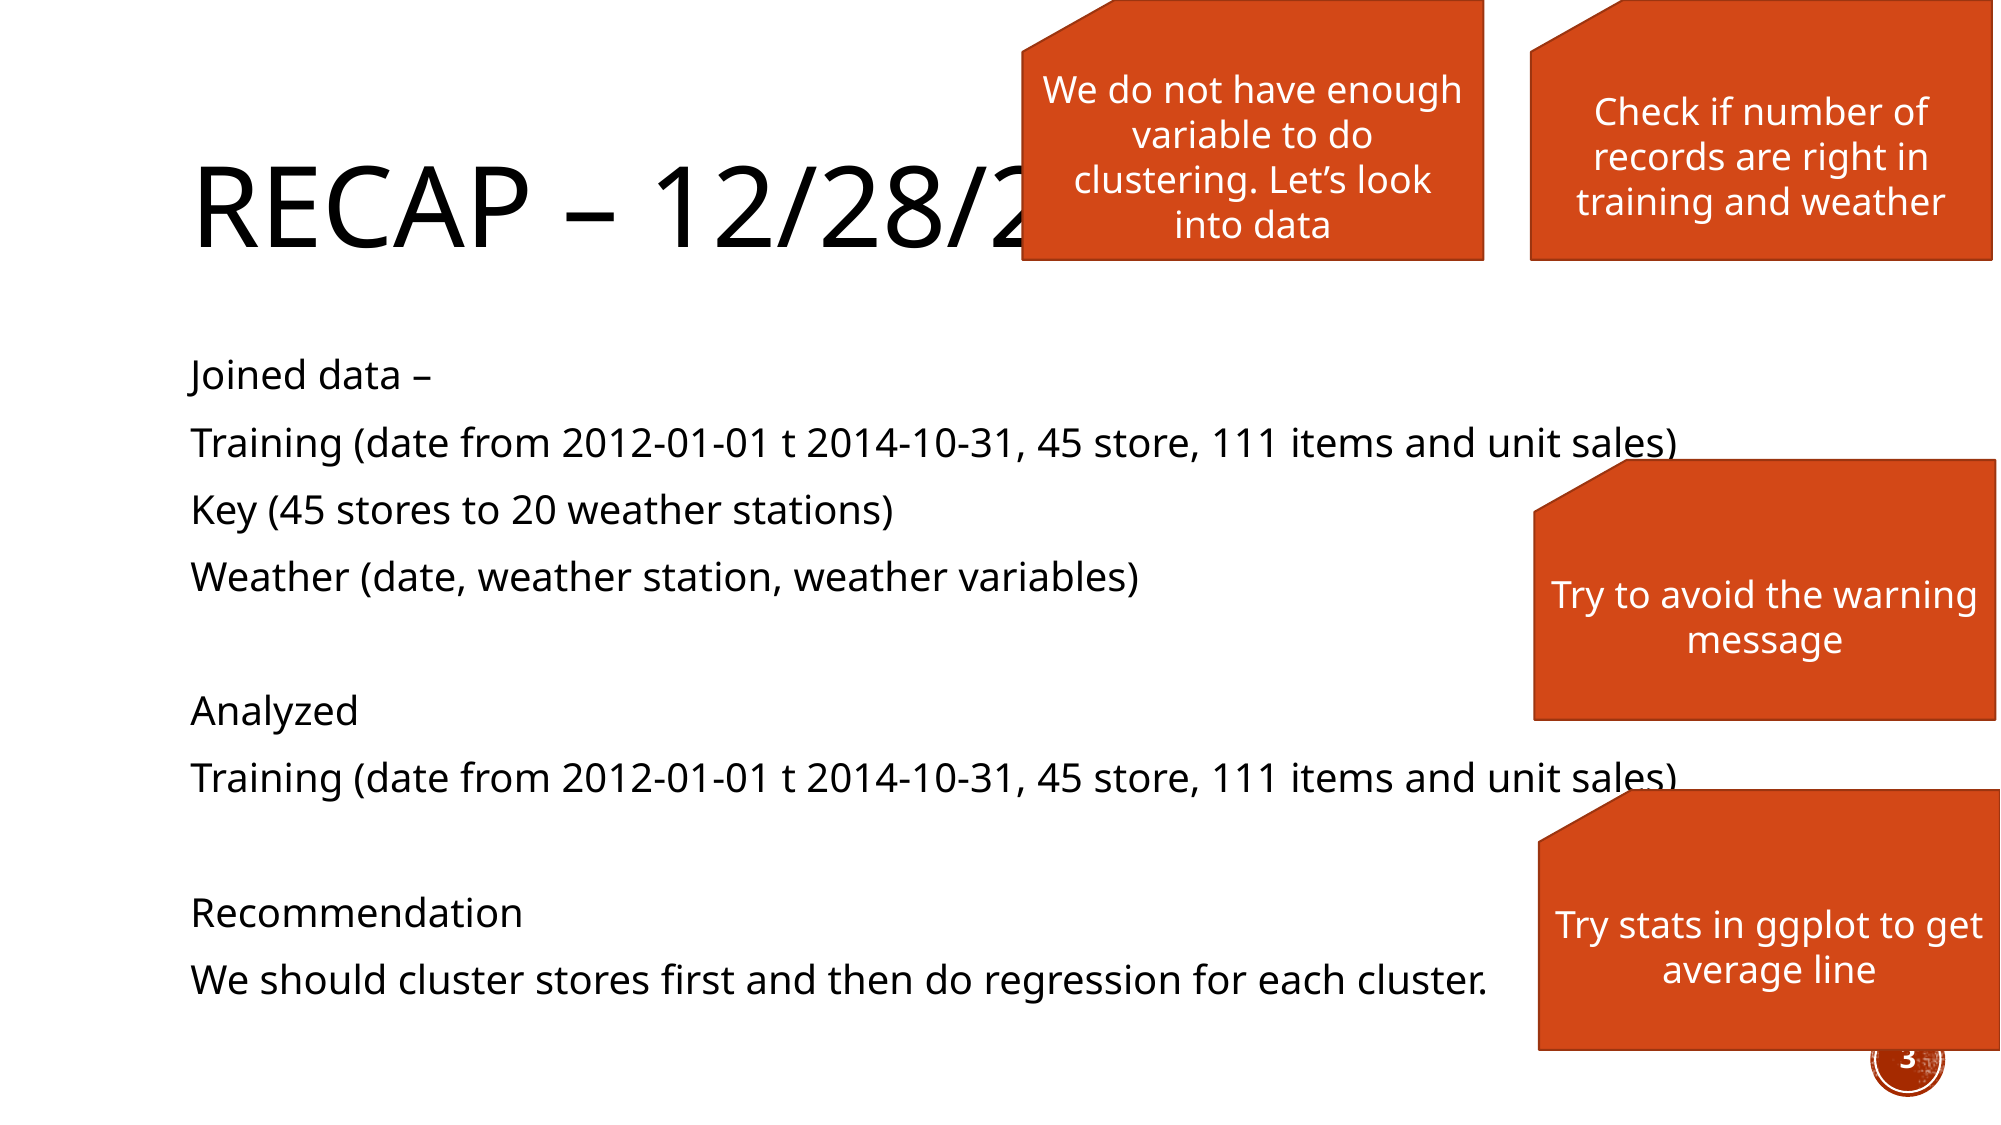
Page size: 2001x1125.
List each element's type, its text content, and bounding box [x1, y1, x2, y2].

title Recap – 12/28/2016 [175, 79, 1826, 344]
text_box Try to avoid the warning message [1533, 458, 1997, 721]
text_box Check if number of records are right in training and weather [1529, 0, 1993, 261]
slide_number 3 [1855, 1028, 1961, 1089]
list Joined data – Training (date from 2012-01-01 t 2014-10-31, 45 store, 111 items and unit sales) Key (45 stores to 20 weather stations) Weather (date, weather station, weather variables) Analyzed Training (date from 2012-01-01 t 2014-10-31, 45 store, 111 items and unit sales) Recommendation We should cluster stores first and then do regression for each cluster. [175, 348, 1826, 1013]
text_box We do not have enough variable to do clustering. Let’s look into data [1021, 0, 1485, 261]
text_box Try stats in ggplot to get average line [1537, 789, 2000, 1051]
